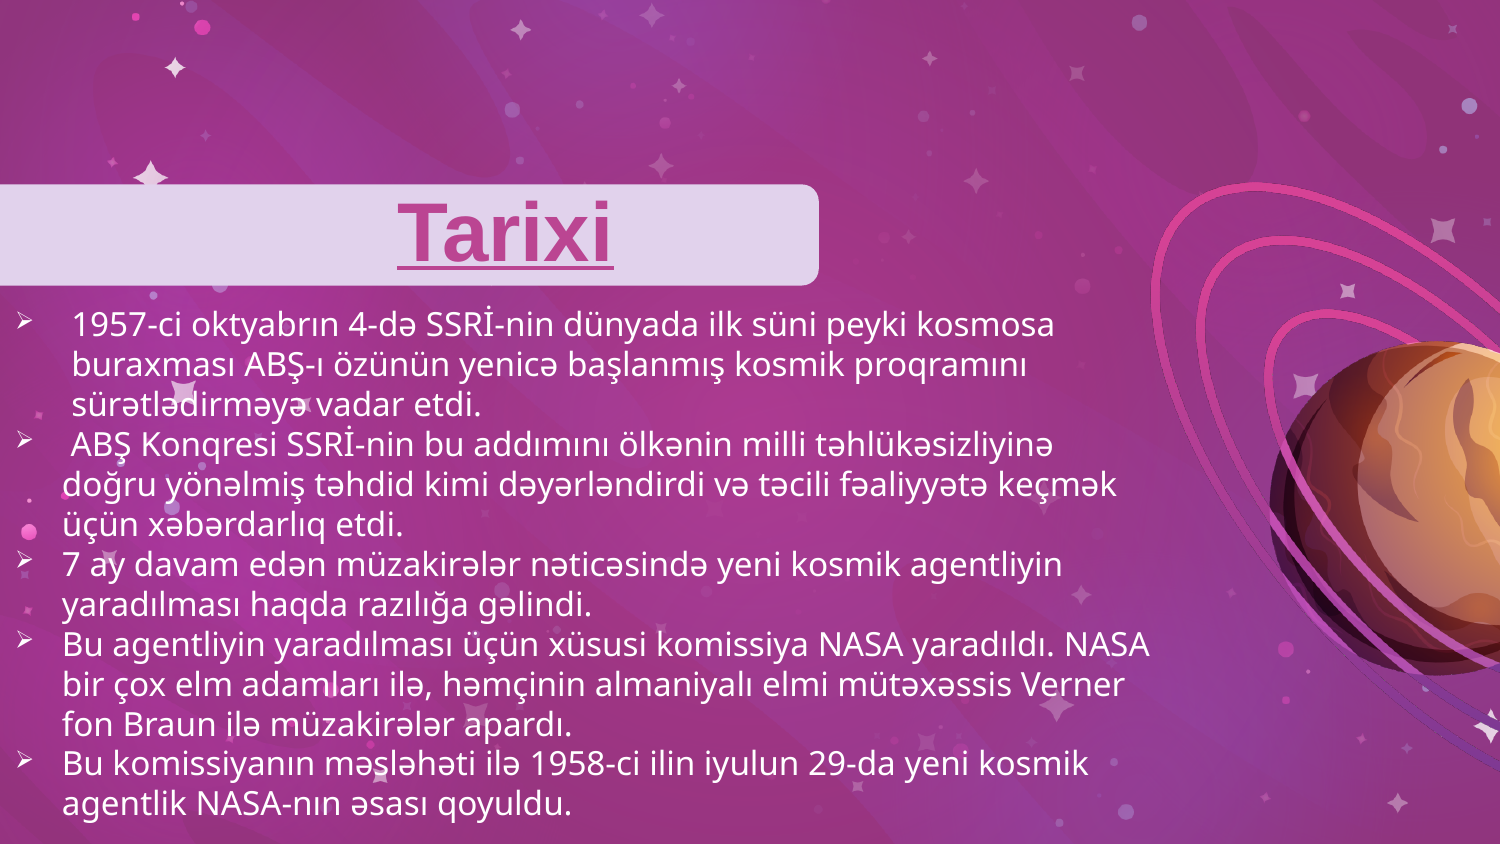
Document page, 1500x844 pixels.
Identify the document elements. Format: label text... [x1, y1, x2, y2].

picture [0, 0, 1500, 844]
list 1957-ci oktyabrın 4-də SSRİ-nin dünyada ilk süni peyki kosmosa buraxması ABŞ-ı özünün yenicə başlanmış kosmik proqramını sürətlədirməyə vadar etdi. ABŞ Konqresi SSRİ-nin bu addımını ölkənin milli təhlükəsizliyinə doğru yönəlmiş təhdid kimi dəyərləndirdi və təcili fəaliyyətə keçmək üçün xəbərdarlıq etdi. 7 ay davam edən müzakirələr nəticəsində yeni kosmik agentliyin yaradılması haqda razılığa gəlindi. Bu agentliyin yaradılması üçün xüsusi komissiya NASA yaradıldı. NASA bir çox elm adamları ilə, həmçinin almaniyalı elmi mütəxəssis Verner fon Braun ilə müzakirələr apardı. Bu komissiyanın məsləhəti ilə 1958-ci ilin iyulun 29-da yeni kosmik agentlik NASA-nın əsası qoyuldu. [0, 288, 1091, 531]
title Tarixi [382, 333, 1008, 393]
